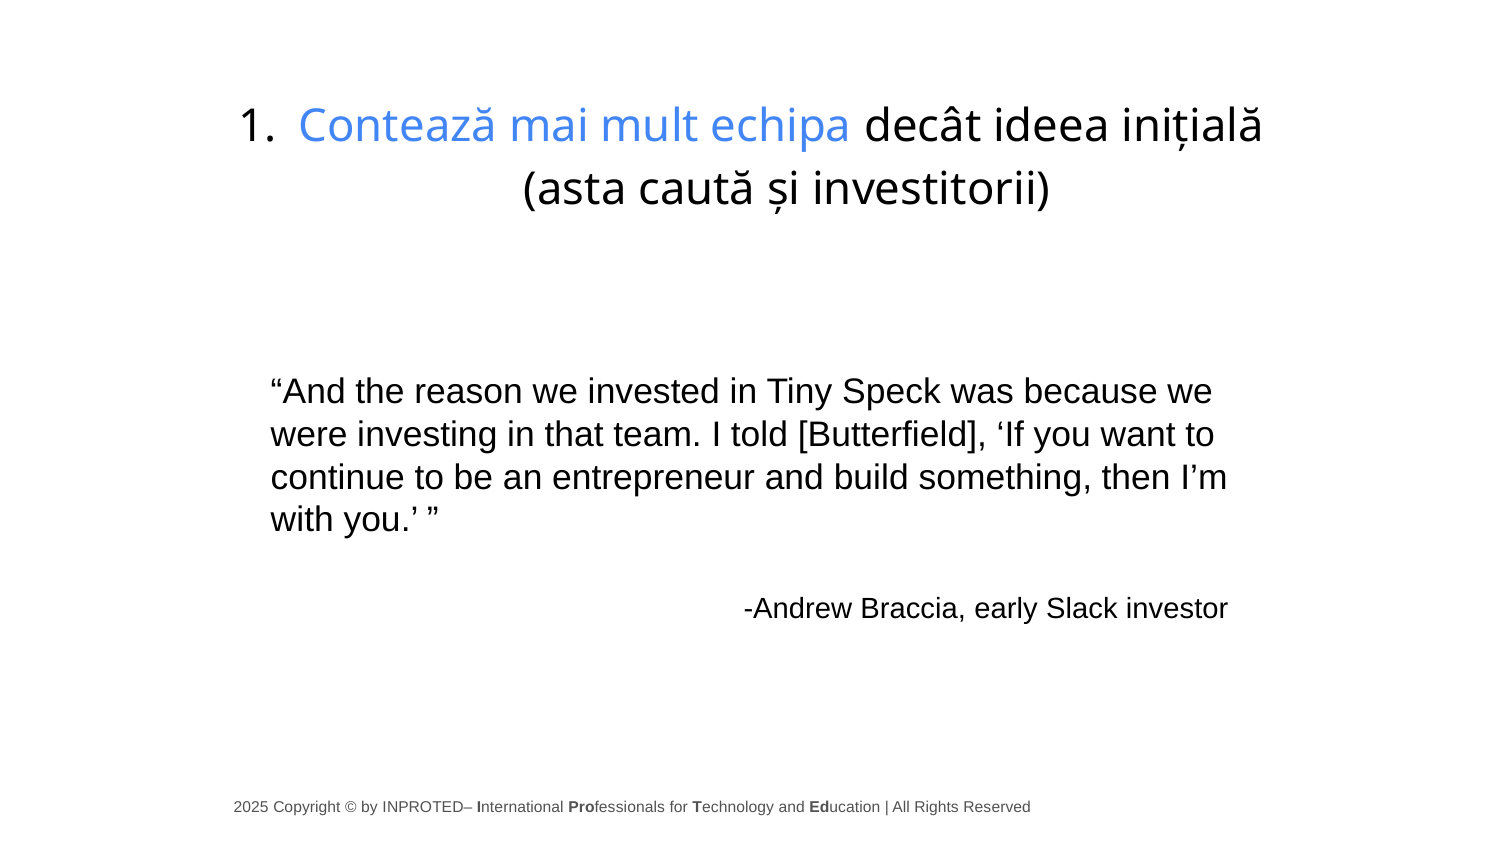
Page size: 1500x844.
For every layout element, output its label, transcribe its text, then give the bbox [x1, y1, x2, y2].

text_box 2025 Copyright © by INPROTED– International Professionals for Technology and Education | All Rights Reserved [45, 787, 1220, 826]
text_box -Andrew Braccia, early Slack investor [636, 574, 1245, 640]
title Contează mai mult echipa decât ideea inițială (asta caută și investitorii) [51, 72, 1449, 167]
text_box “And the reason we invested in Tiny Speck was because we were investing in that team. I told [Butterfield], ‘If you want to continue to be an entrepreneur and build something, then I’m with you.’ ” [255, 353, 1245, 554]
